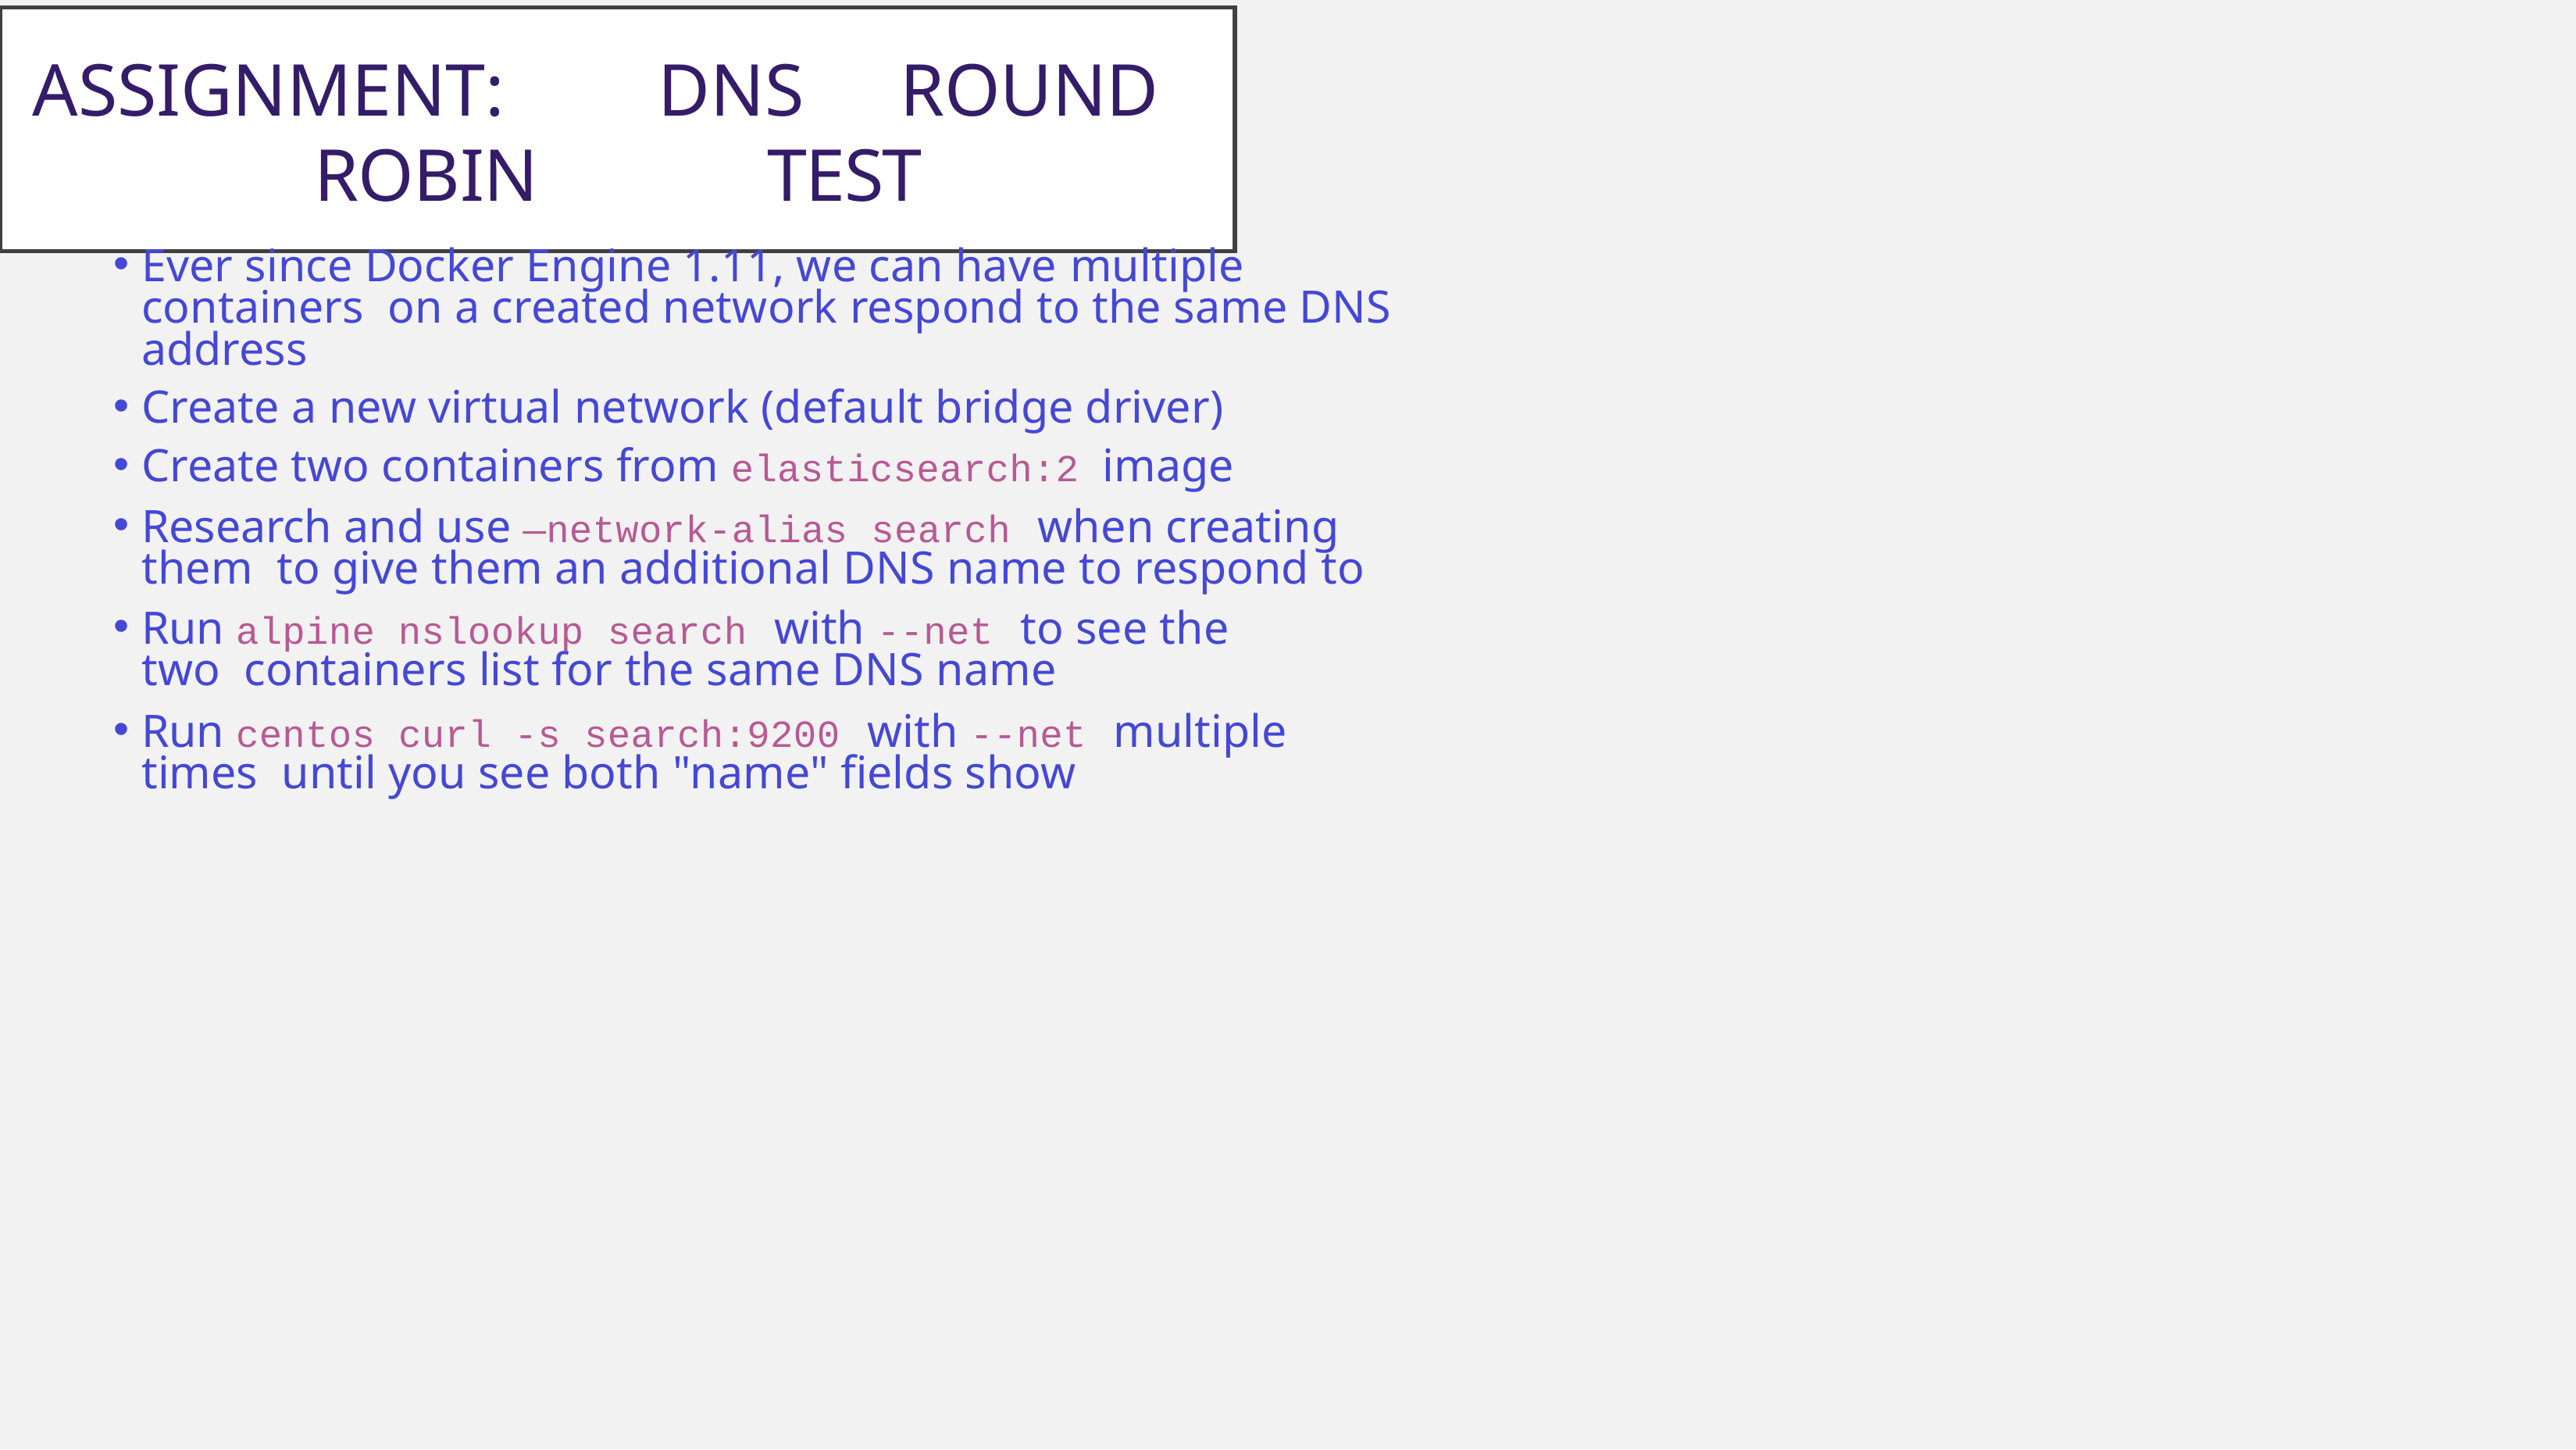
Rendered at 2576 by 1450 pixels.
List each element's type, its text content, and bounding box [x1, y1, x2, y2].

title Assignment: DNS Round Robin Test [0, 5, 1237, 253]
text_box Ever since Docker Engine 1.11, we can have multiple containers on a created network respond to the same DNS address Create a new virtual network (default bridge driver) Create two containers from elasticsearch:2 image Research and use —network-alias search when creating them to give them an additional DNS name to respond to Run alpine nslookup search with --net to see the two containers list for the same DNS name Run centos curl -s search:9200 with --net multiple times until you see both "name" fields show [112, 234, 1437, 798]
